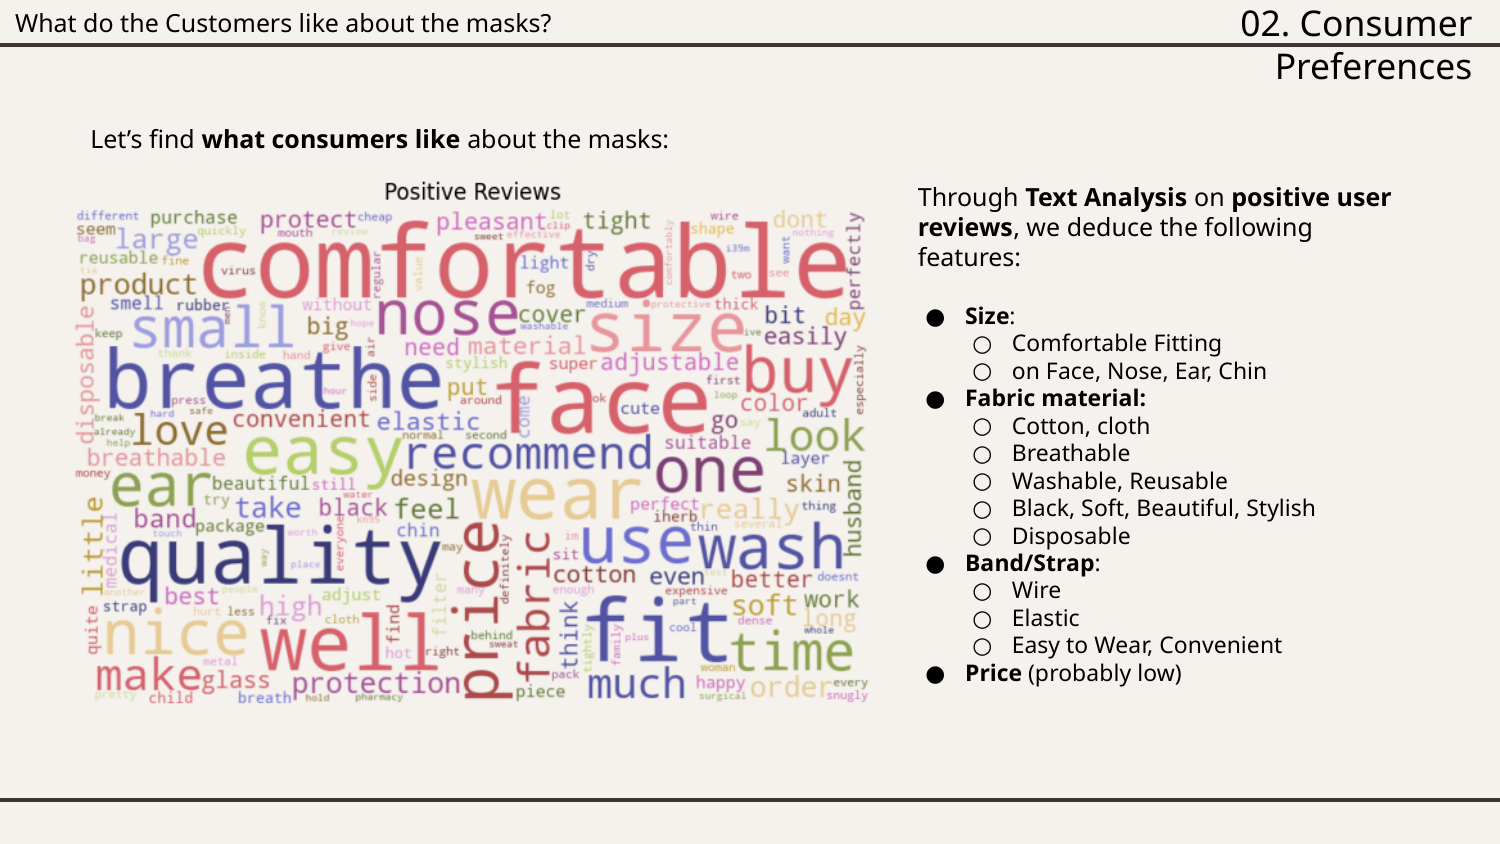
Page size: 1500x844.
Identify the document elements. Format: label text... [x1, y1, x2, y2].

picture [61, 169, 884, 721]
text_box What do the Customers like about the masks? [0, 0, 828, 53]
text_box Let’s find what consumers like about the masks: [75, 108, 903, 169]
text_box Through Text Analysis on positive user reviews, we deduce the following features: Size: Comfortable Fitting on Face, Nose, Ear, Chin Fabric material: Cotton, cloth Breathable Washable, Reusable Black, Soft, Beautiful, Stylish Disposable Band/Strap: Wire Elastic Easy to Wear, Convenient Price (probably low) [903, 166, 1438, 701]
text_box 02. Consumer Preferences [1050, 0, 1488, 102]
